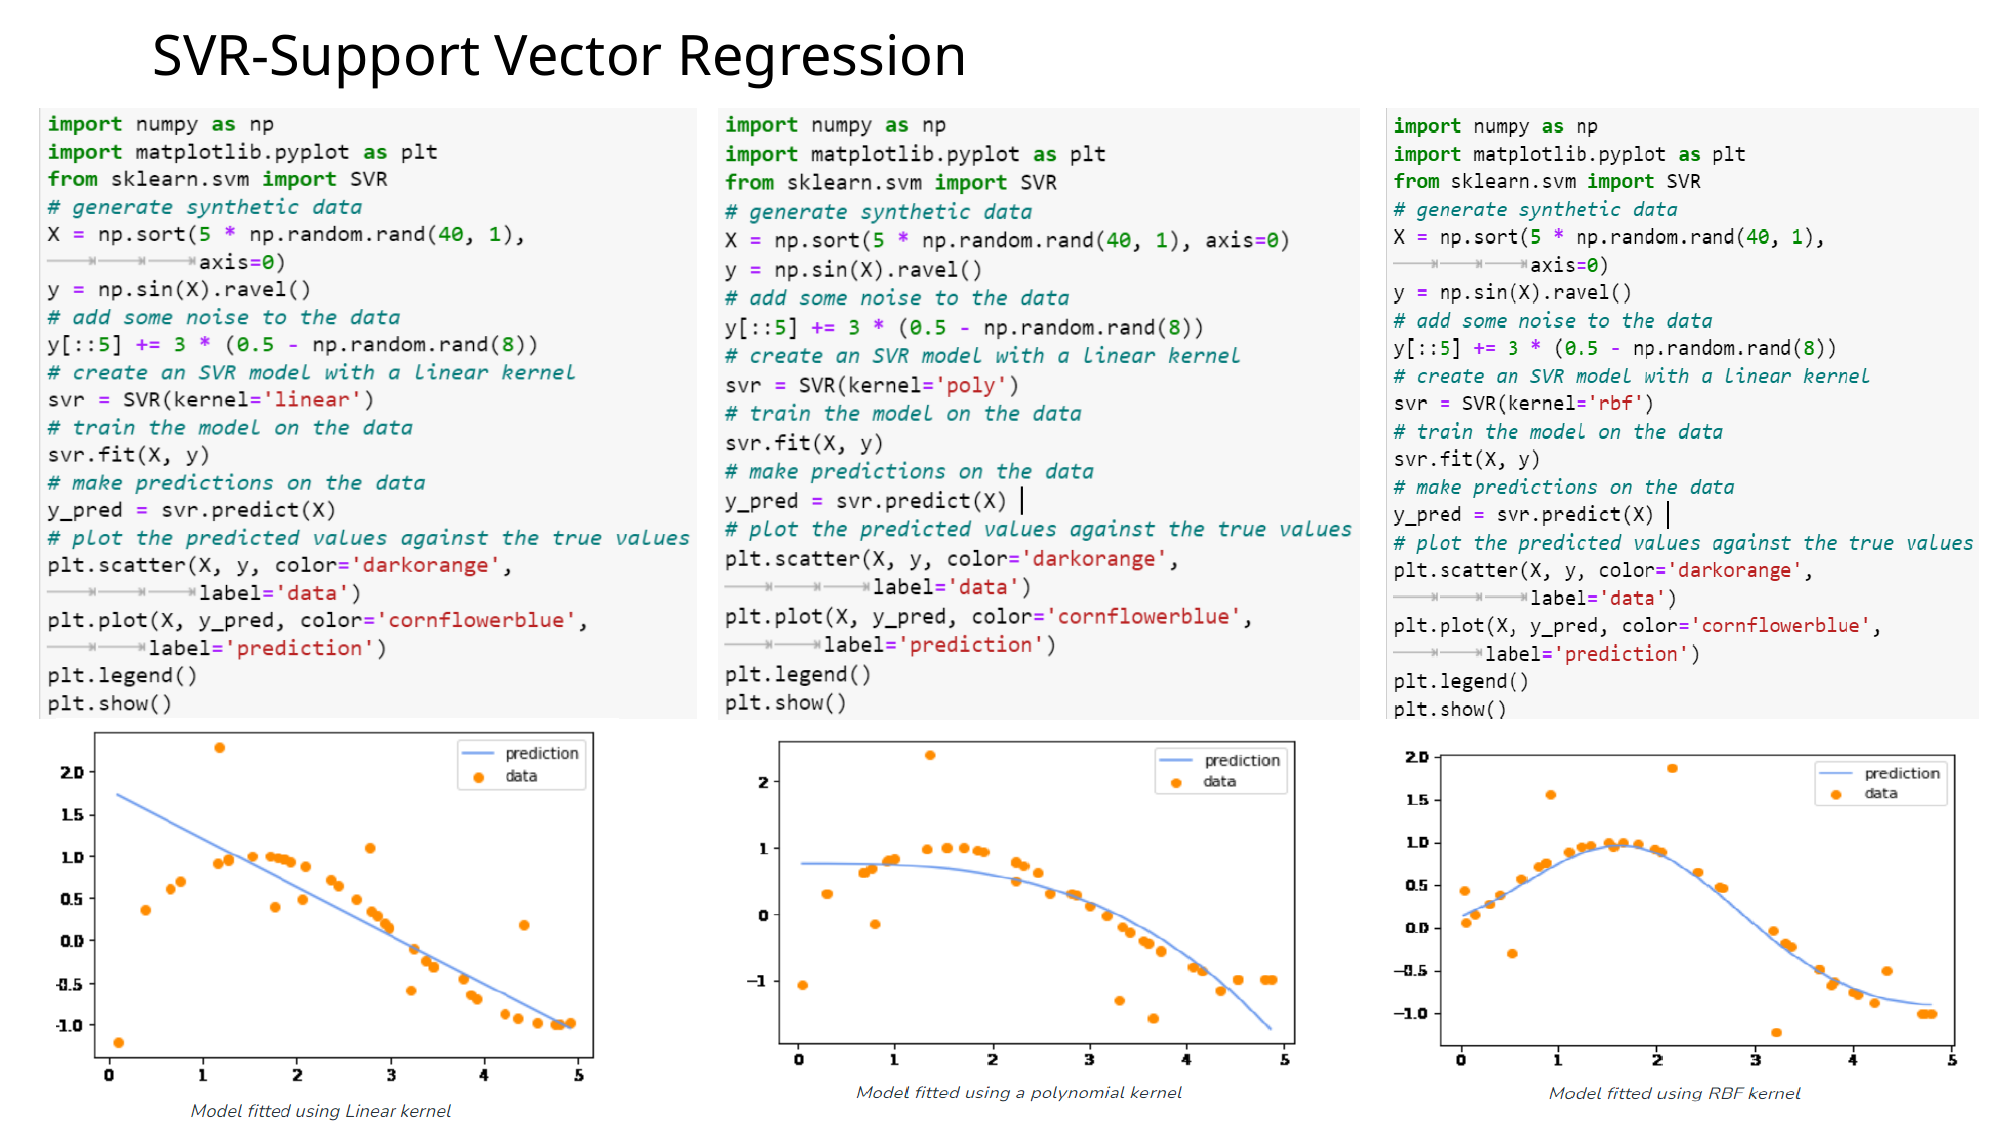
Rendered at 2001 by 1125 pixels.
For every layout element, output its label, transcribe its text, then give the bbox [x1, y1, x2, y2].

picture [1392, 741, 1979, 1109]
picture [718, 108, 1360, 720]
picture [747, 732, 1310, 1109]
picture [37, 108, 697, 1125]
title SVR-Support Vector Regression [137, 19, 1863, 96]
picture [1381, 108, 1979, 719]
